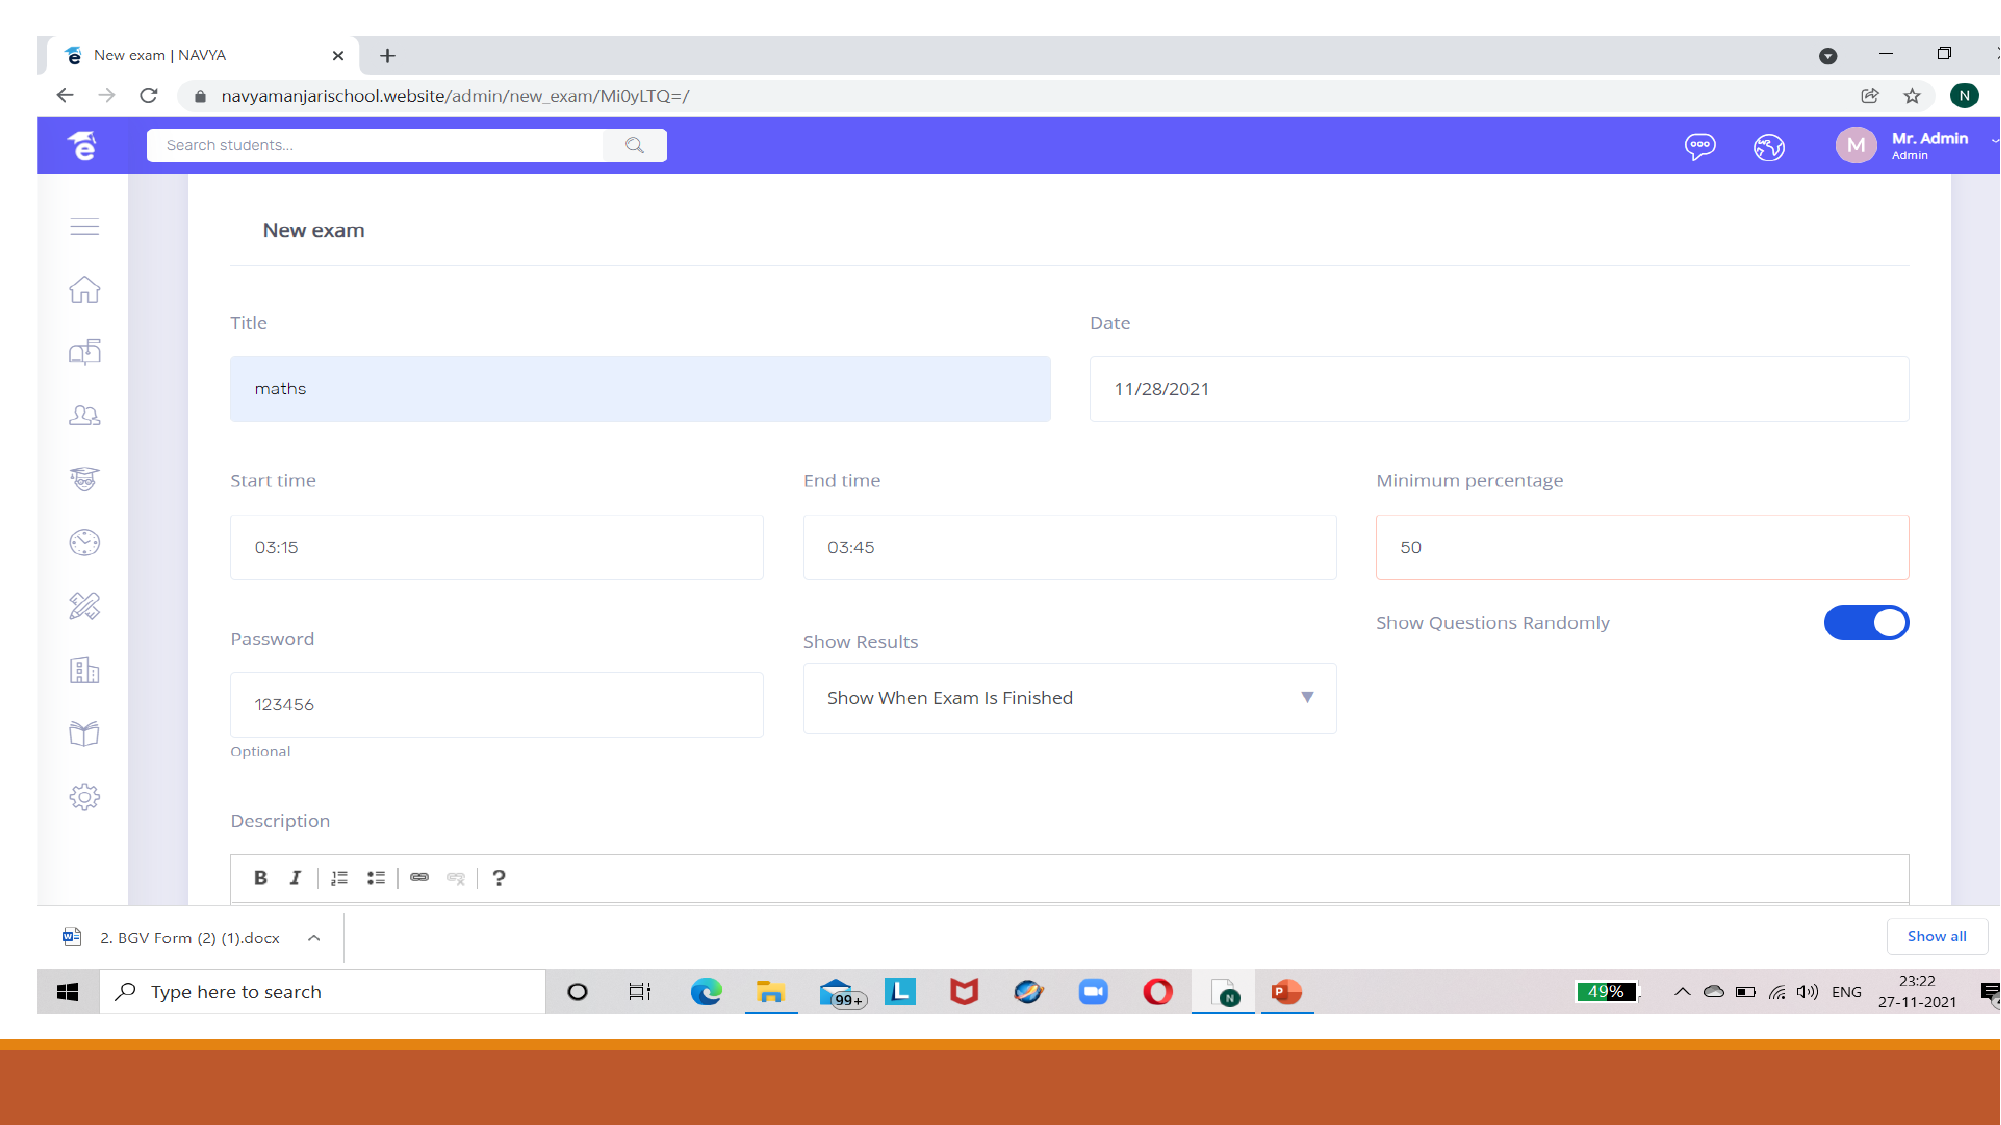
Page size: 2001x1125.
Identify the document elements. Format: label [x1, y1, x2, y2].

list [37, 35, 2000, 1015]
